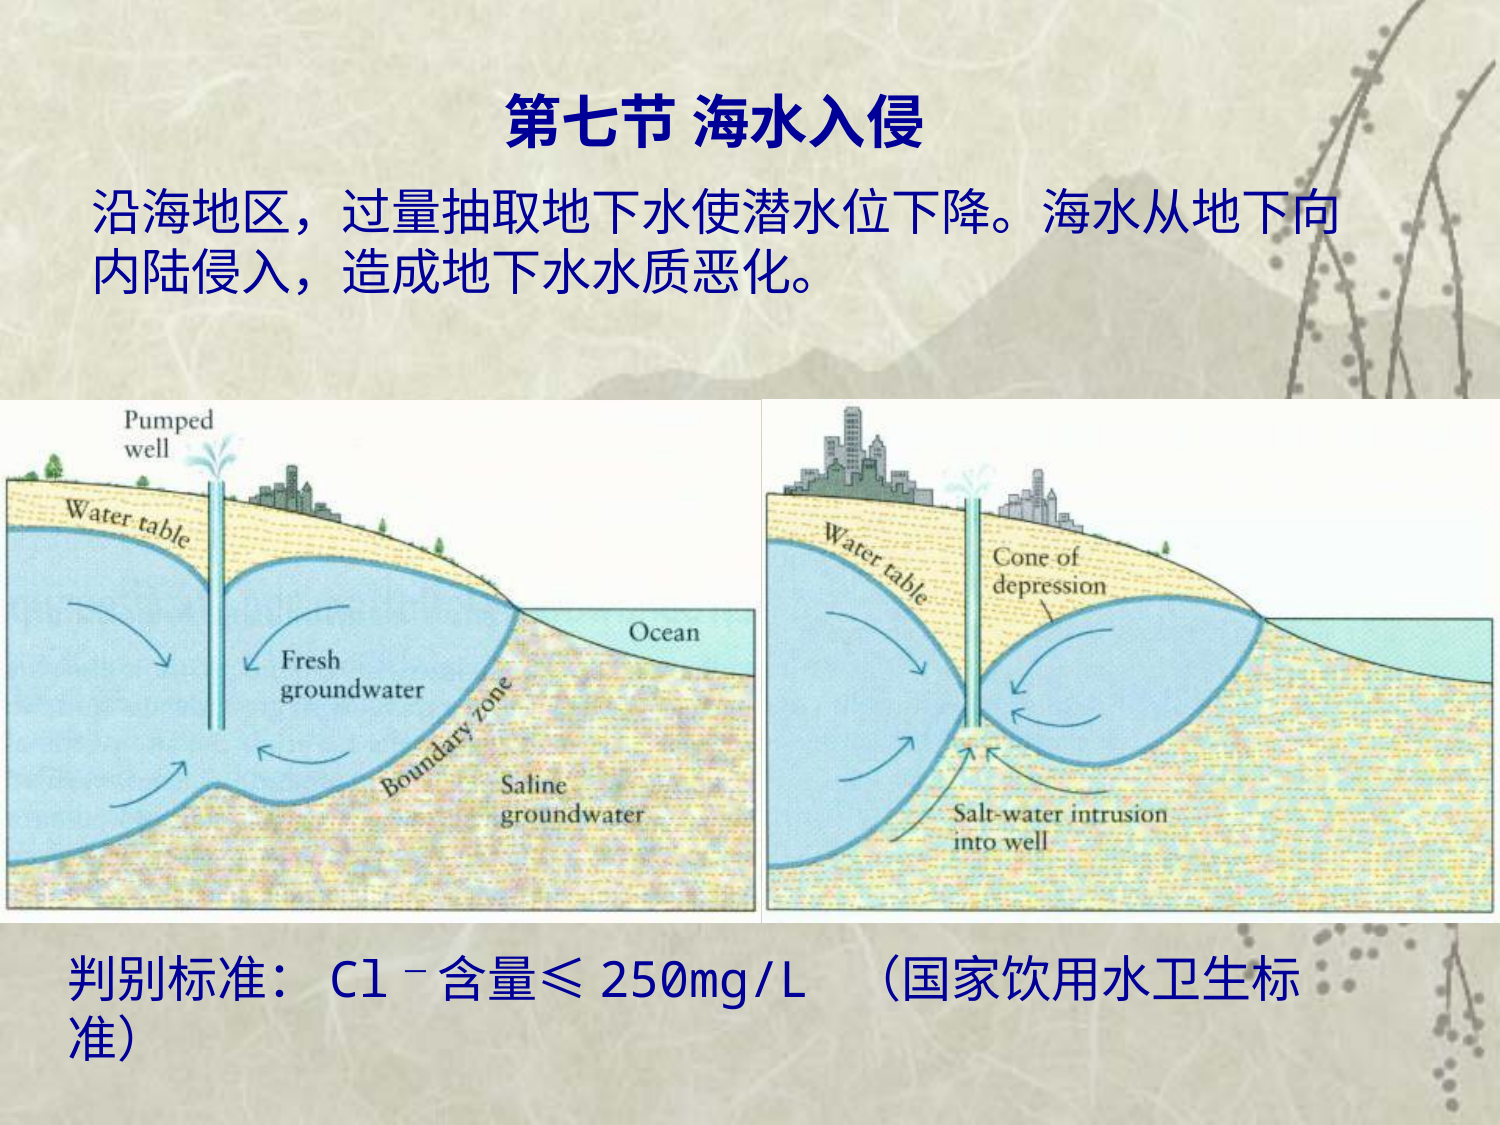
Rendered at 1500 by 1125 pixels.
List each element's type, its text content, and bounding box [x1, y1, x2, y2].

picture [0, 0, 1500, 1125]
text_box 判别标准：Cl－ 含量≤250mg/L （国家饮用水卫生标准） [53, 940, 1412, 1076]
text_box 第七节 海水入侵 沿海地区，过量抽取地下水使潜水位下降。海水从地下向内陆侵入，造成地下水水质恶化。 [76, 78, 1365, 308]
